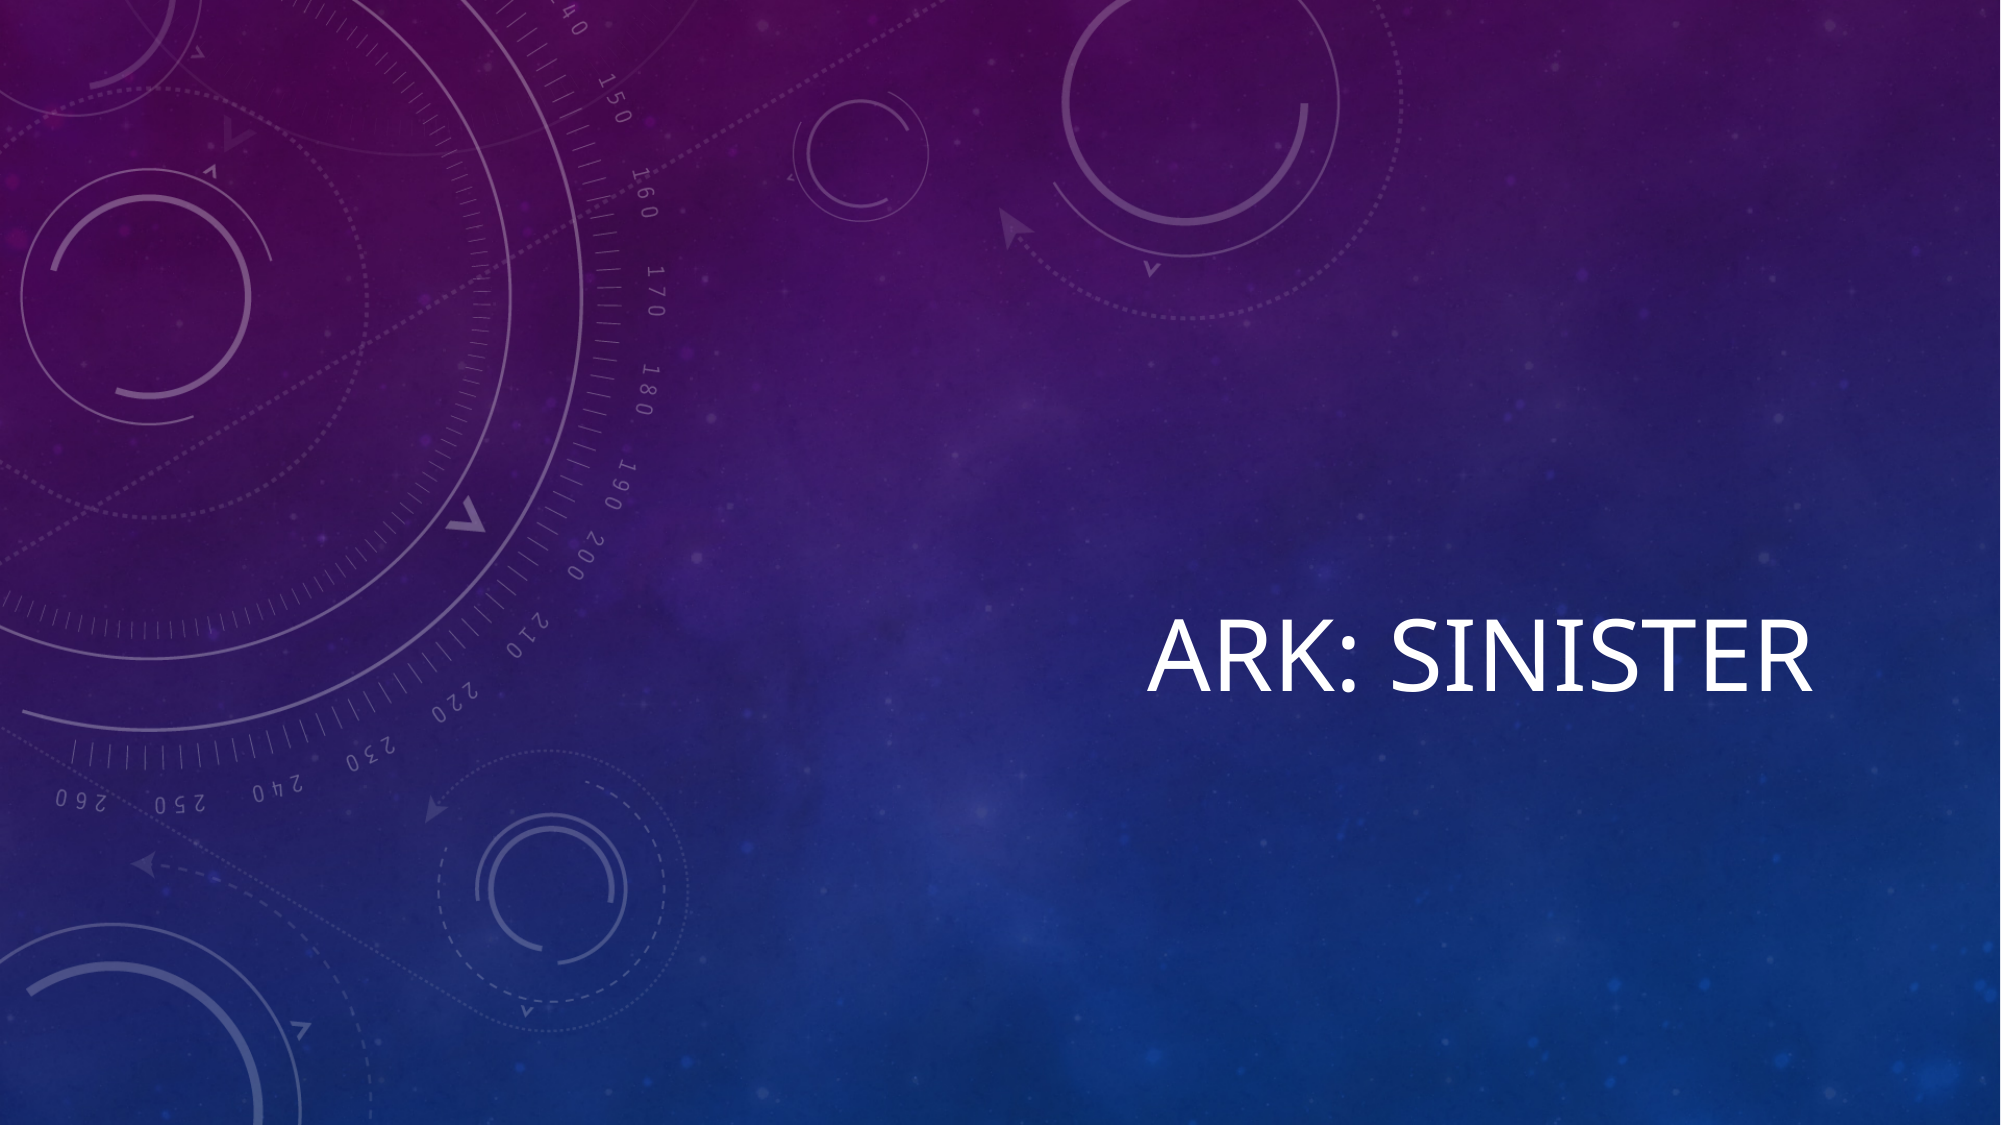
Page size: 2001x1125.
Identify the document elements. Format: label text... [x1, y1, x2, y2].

title Ark: sinister [650, 322, 1831, 720]
picture [0, 0, 2001, 1125]
